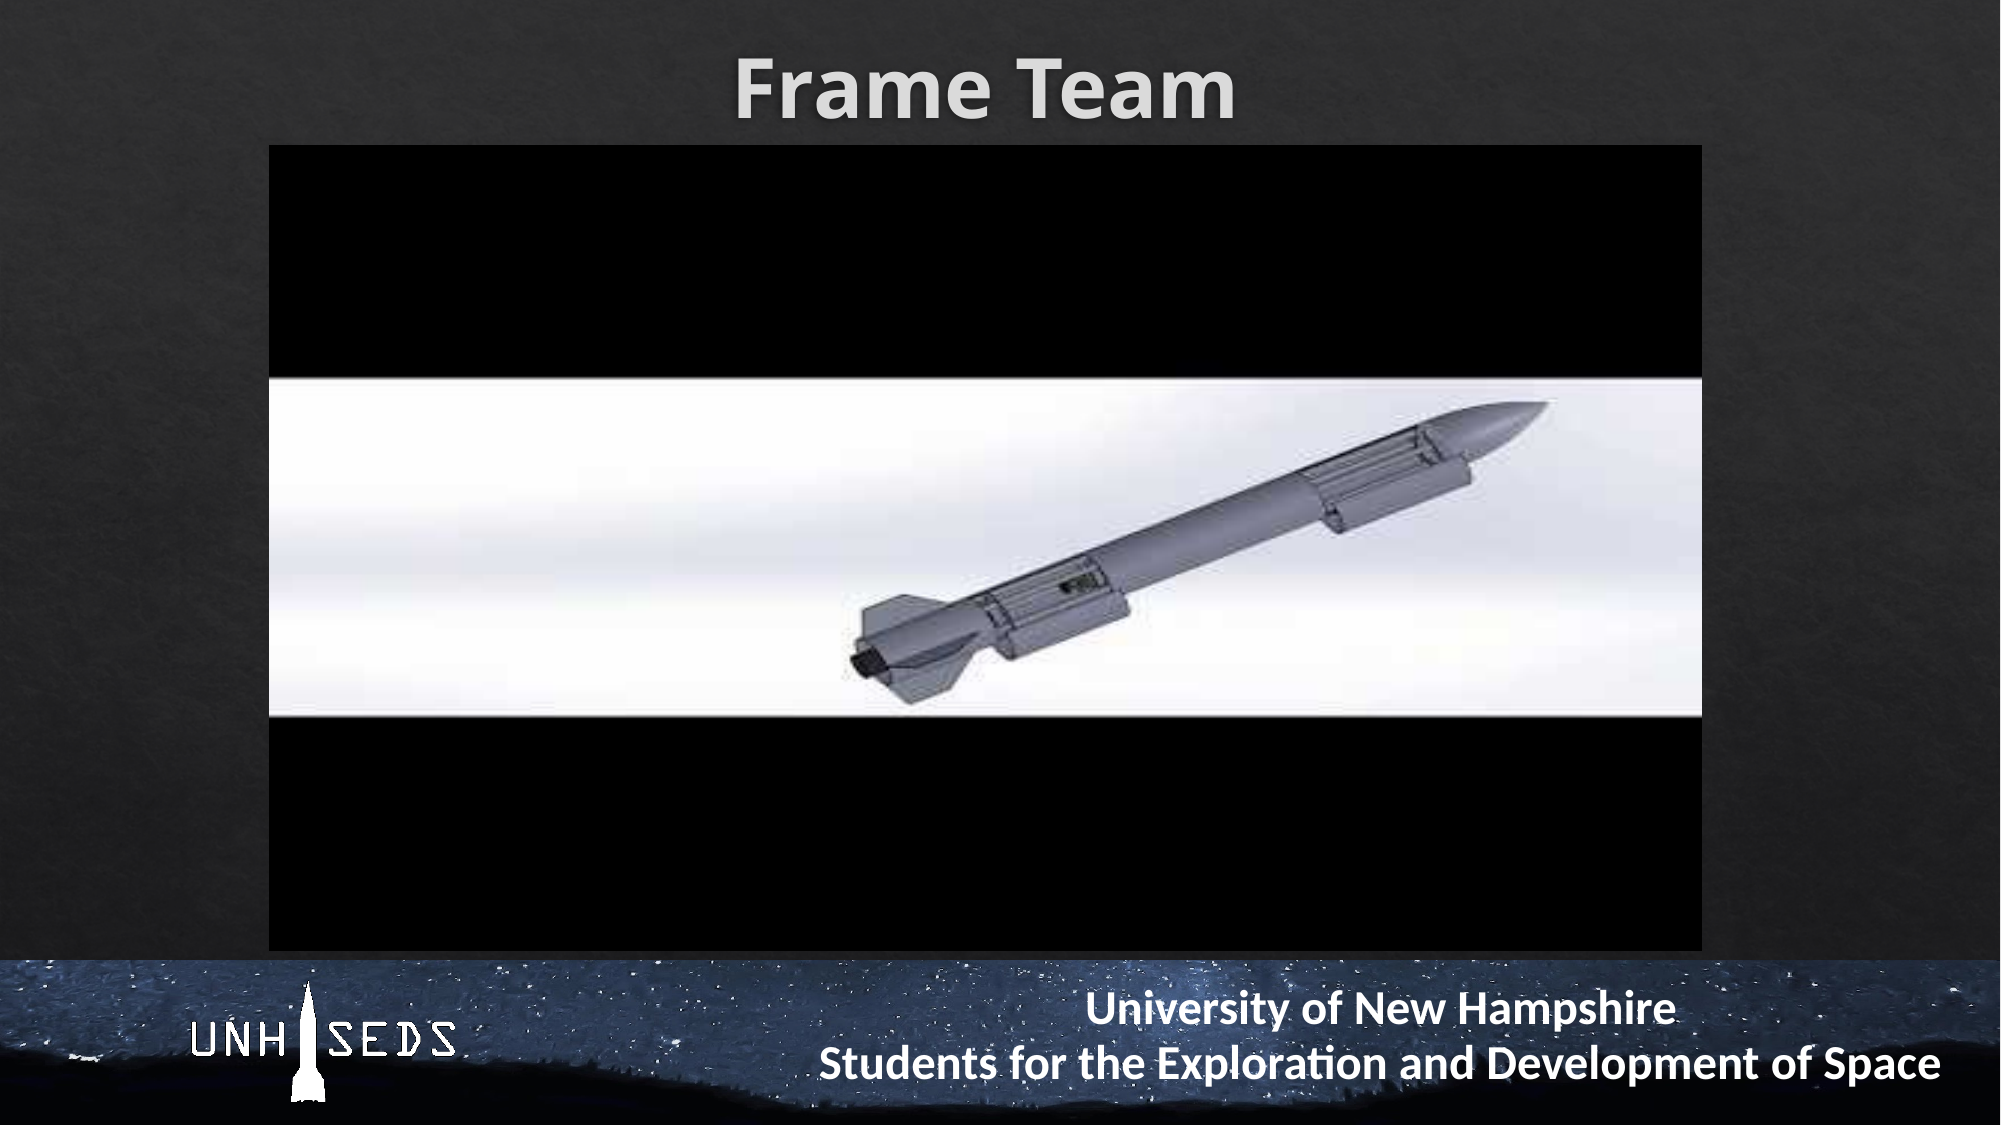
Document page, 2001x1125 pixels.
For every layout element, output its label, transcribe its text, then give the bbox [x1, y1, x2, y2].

text_box Frame Team [136, 6, 1835, 166]
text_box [268, 144, 1703, 952]
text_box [0, 959, 2000, 1125]
